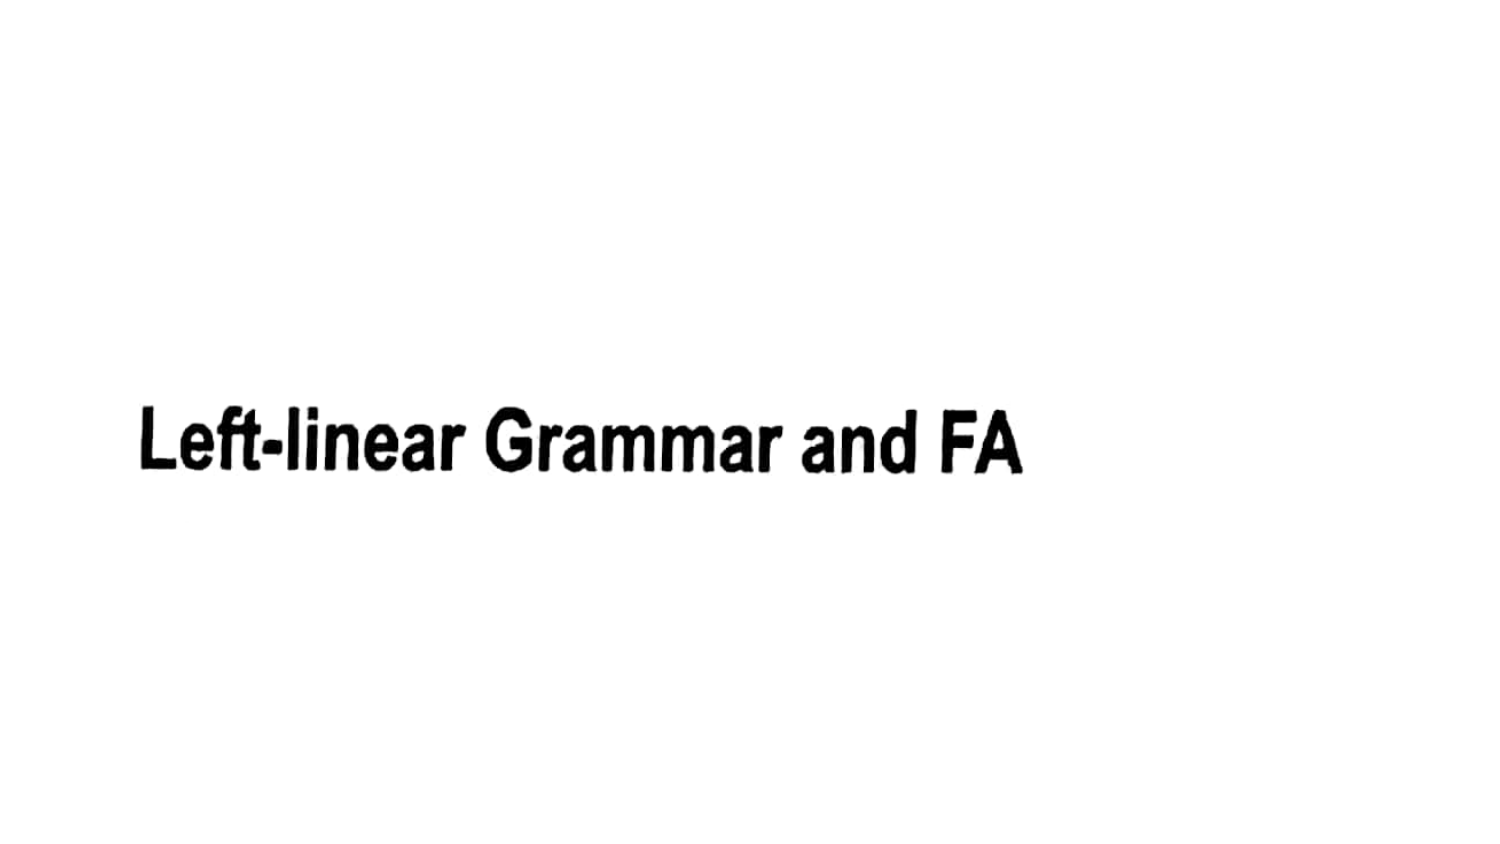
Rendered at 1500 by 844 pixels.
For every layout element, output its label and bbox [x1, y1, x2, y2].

picture [128, 320, 1251, 523]
